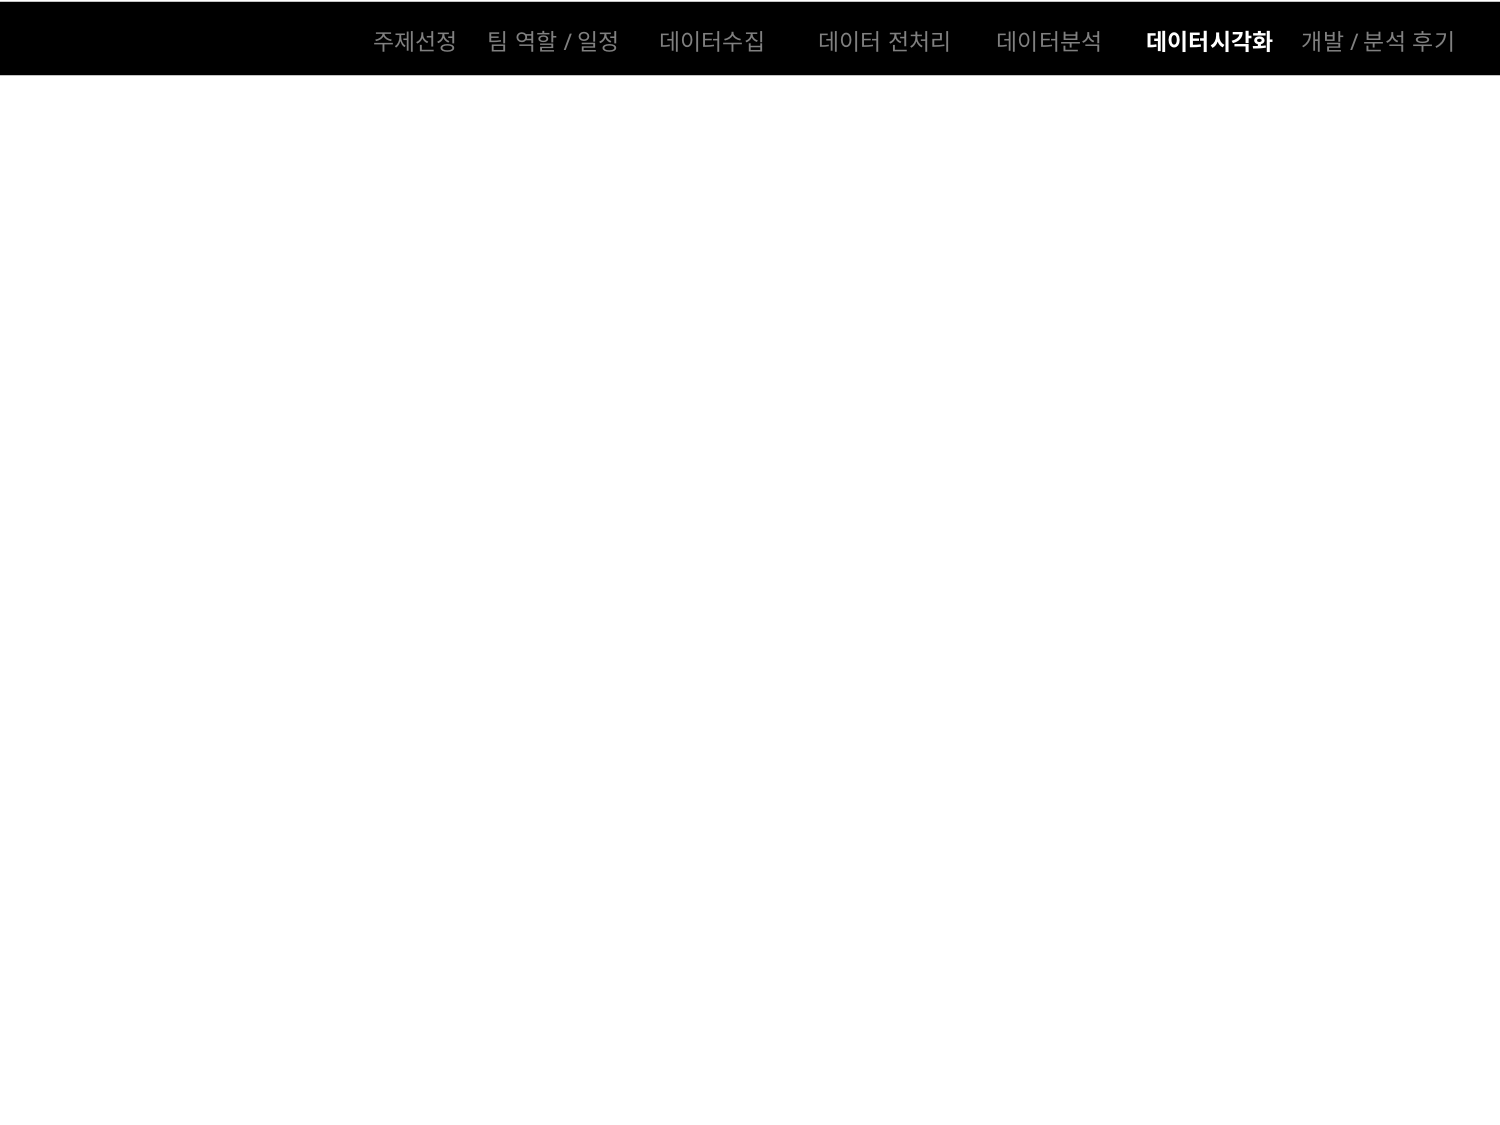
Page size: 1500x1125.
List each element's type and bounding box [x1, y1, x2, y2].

text_box [0, 1, 1500, 76]
text_box [362, 24, 1463, 56]
